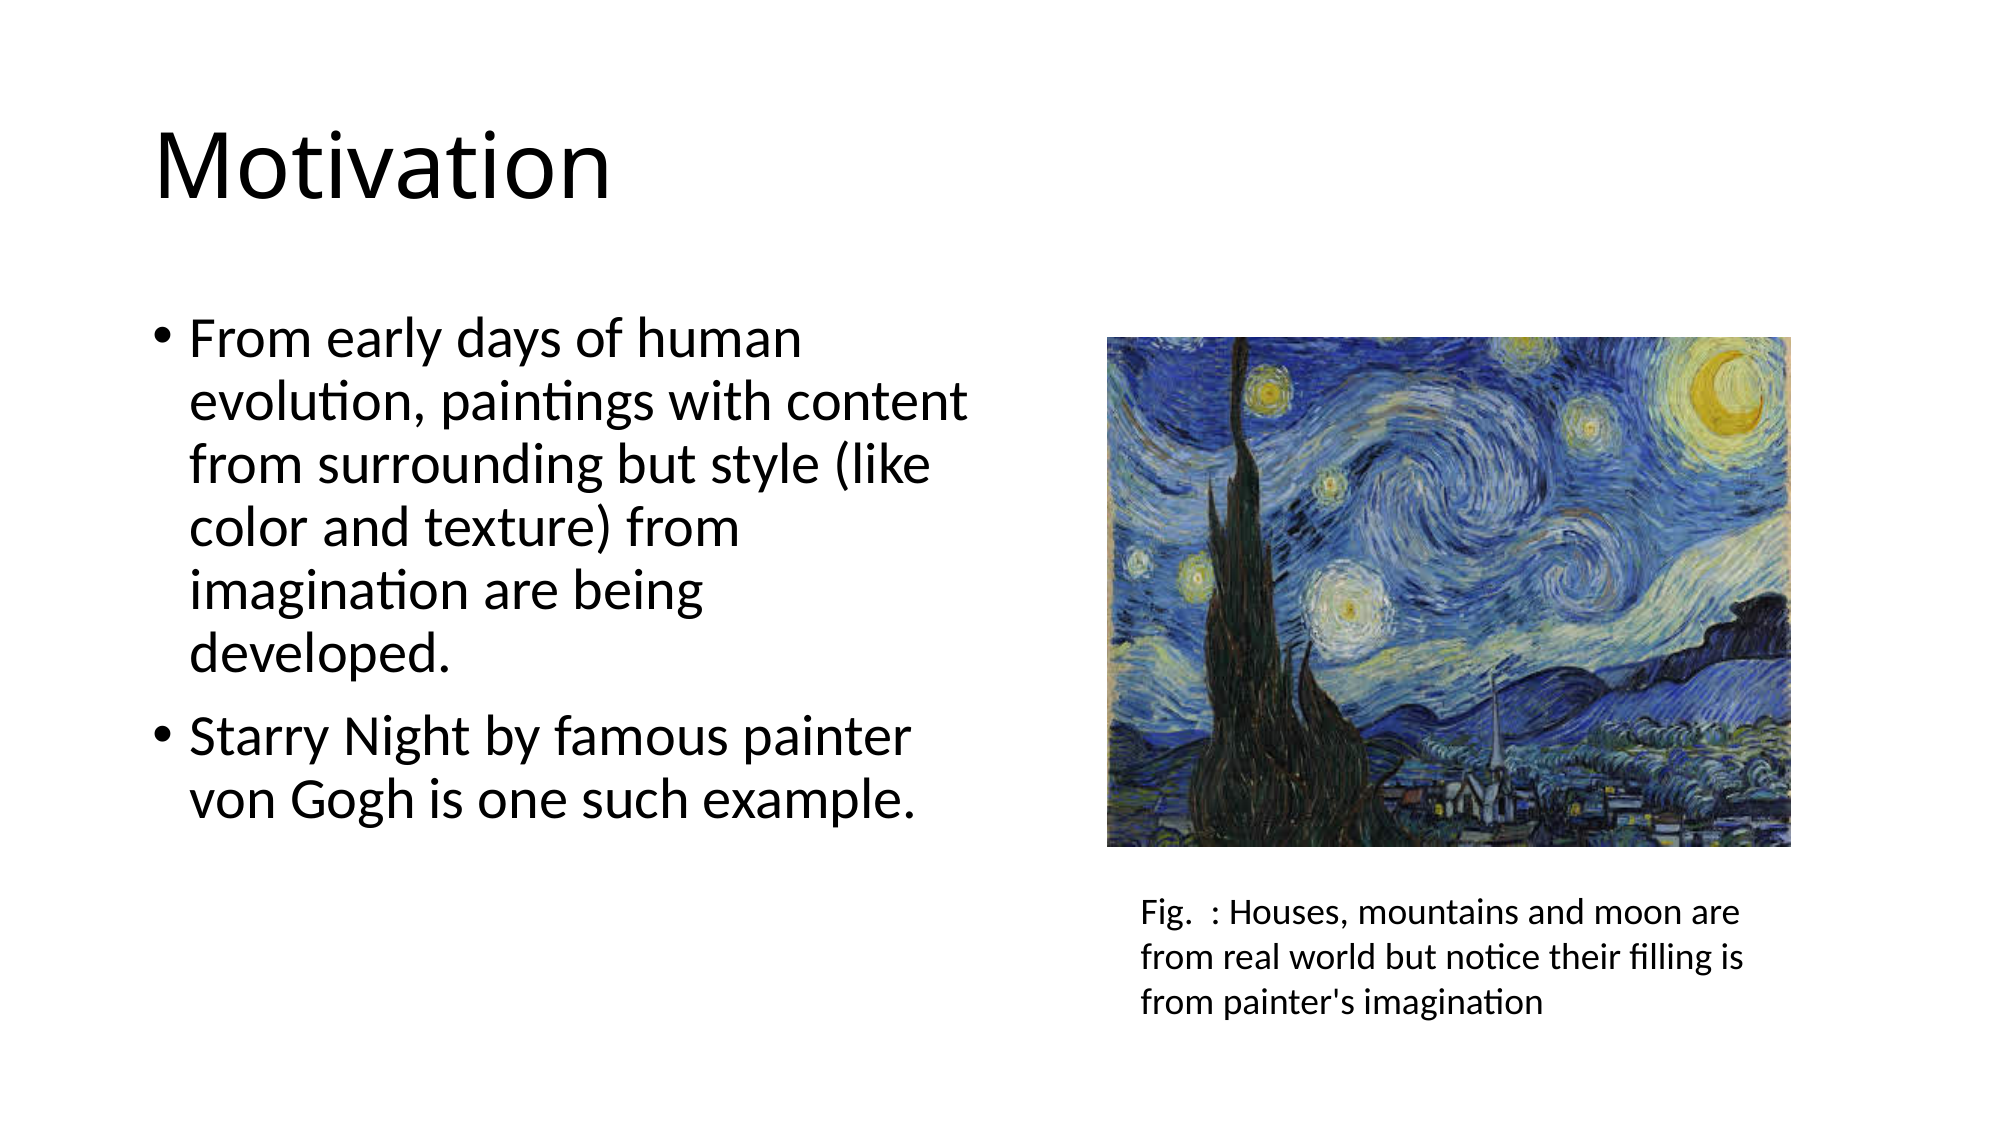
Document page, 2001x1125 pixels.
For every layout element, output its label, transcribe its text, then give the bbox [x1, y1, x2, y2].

list From early days of human evolution, paintings with content from surrounding but style (like color and texture) from imagination are being developed. Starry Night by famous painter von Gogh is one such example. [137, 299, 988, 1014]
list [1107, 337, 1791, 847]
text_box Fig. : Houses, mountains and moon are from real world but notice their filling is from painter's imagination [1125, 879, 1776, 1030]
title Motivation [137, 59, 1863, 278]
